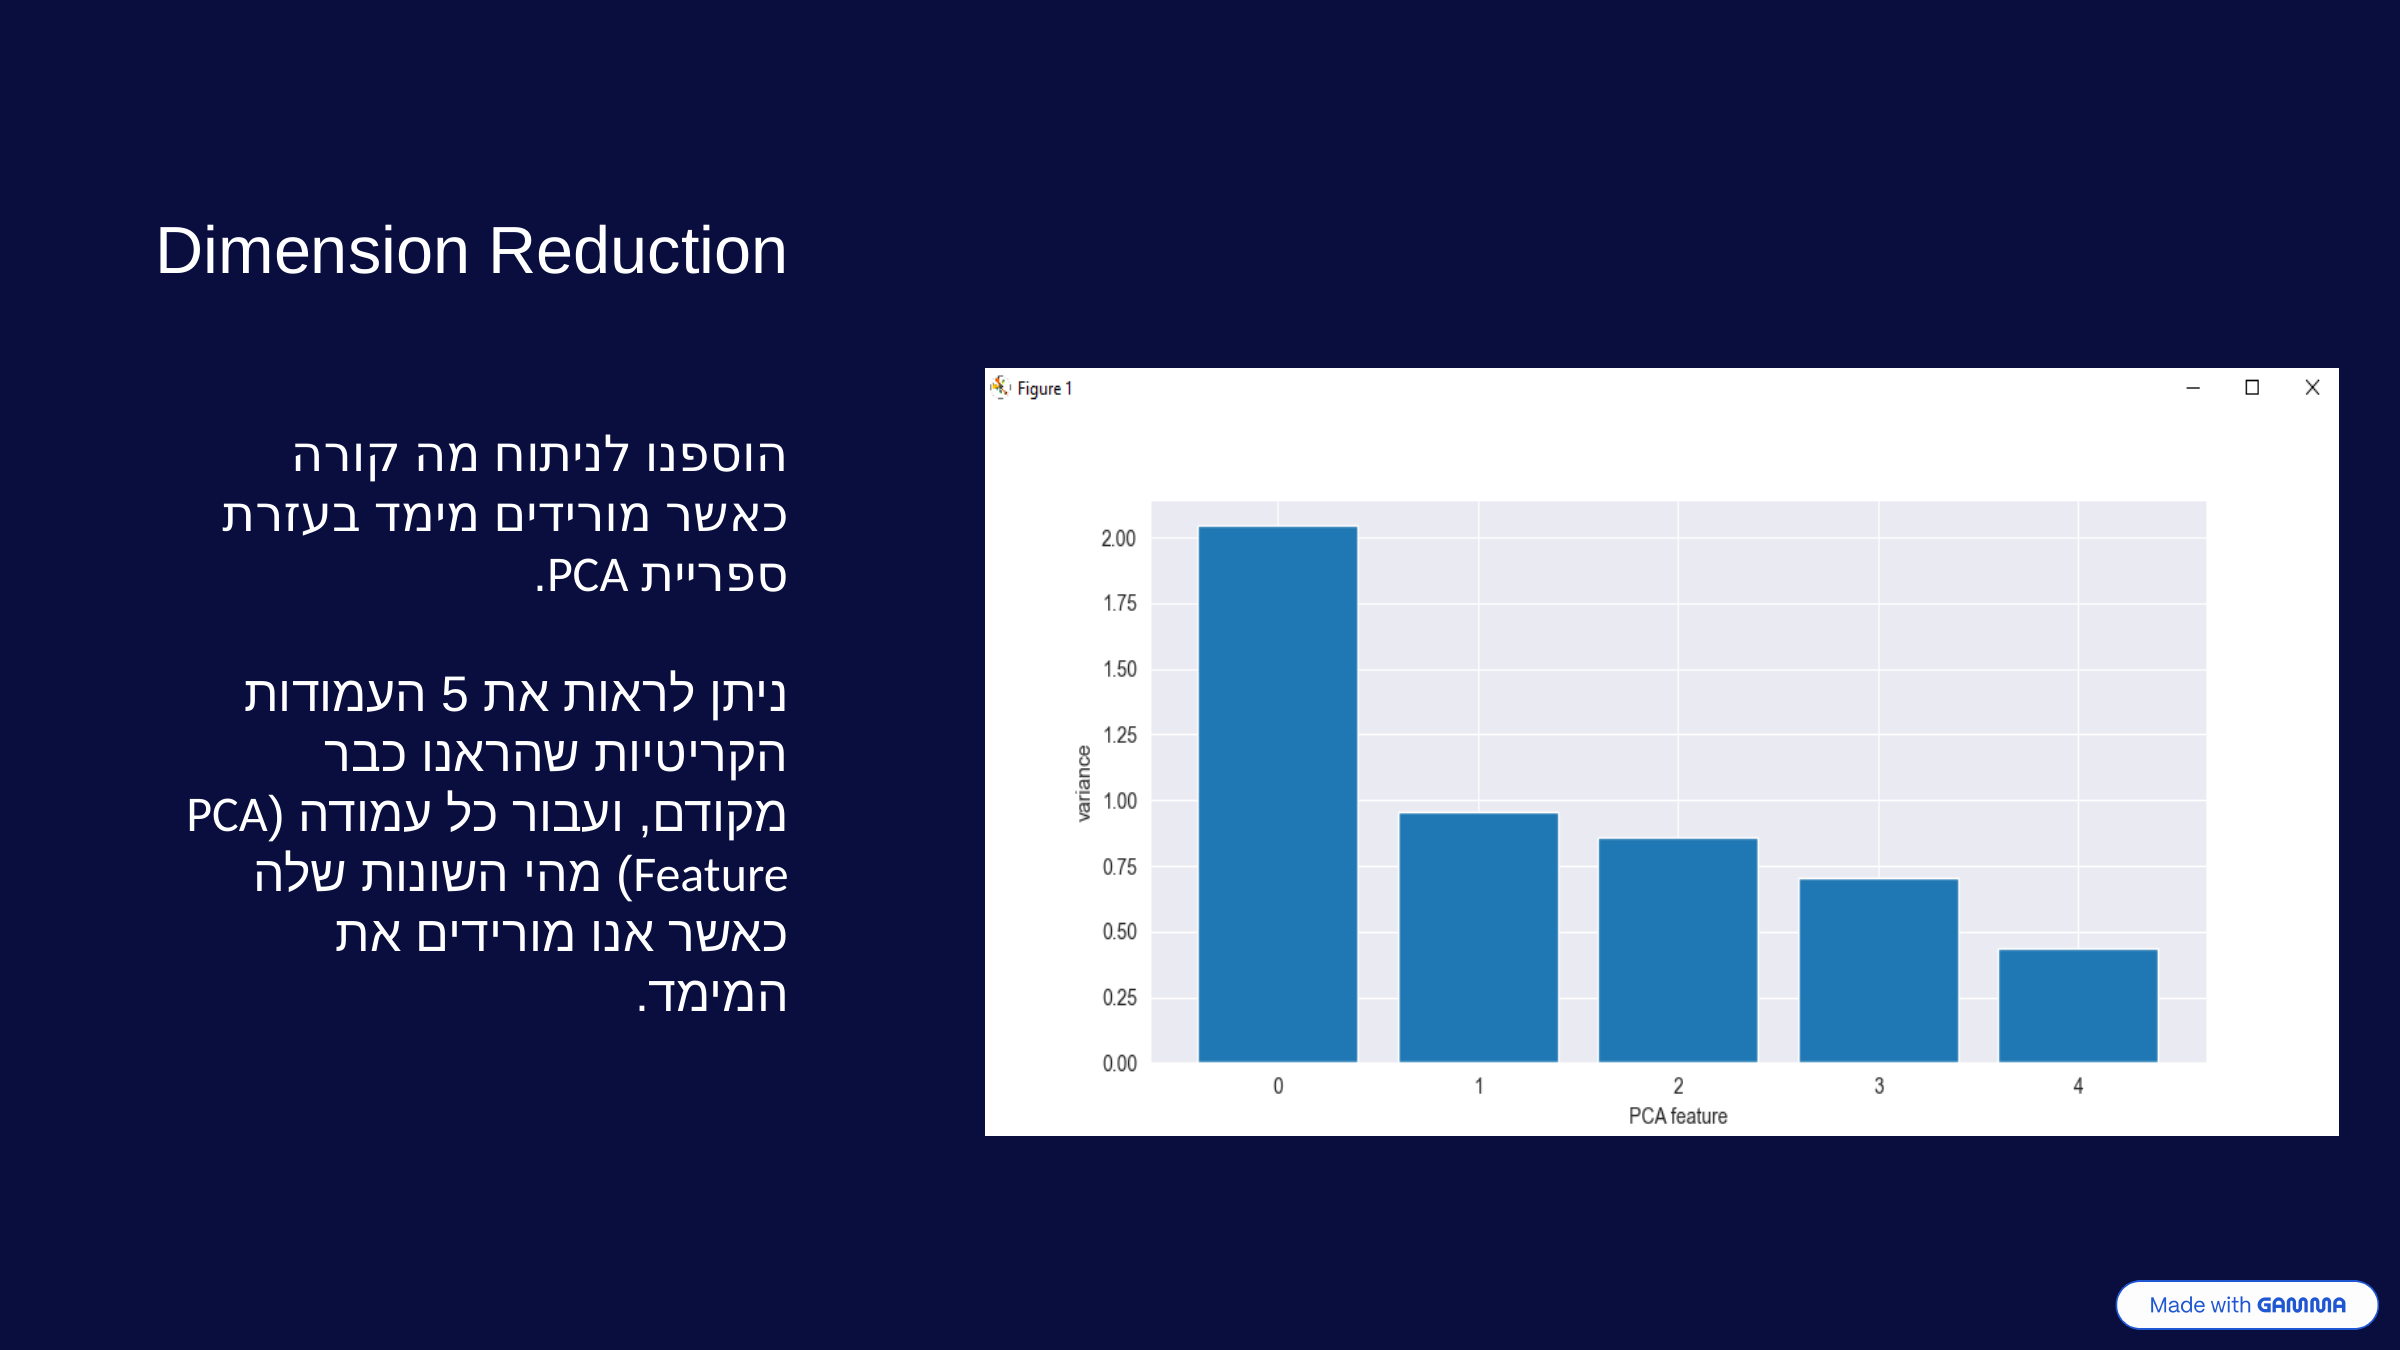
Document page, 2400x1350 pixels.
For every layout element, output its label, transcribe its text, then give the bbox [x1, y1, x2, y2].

picture [985, 368, 2339, 1136]
text_box הוספנו לניתוח מה קורה כאשר מורידים מימד בעזרת ספריית PCA. ניתן לראות את 5 העמודות הקריטיות שהראנו כבר מקודם, ועבור כל עמודה (PCA Feature) מהי השונות שלה כאשר אנו מורידים את המימד. [169, 413, 804, 1119]
picture [2106, 1271, 2389, 1339]
text_box Dimension Reduction [0, 199, 804, 294]
